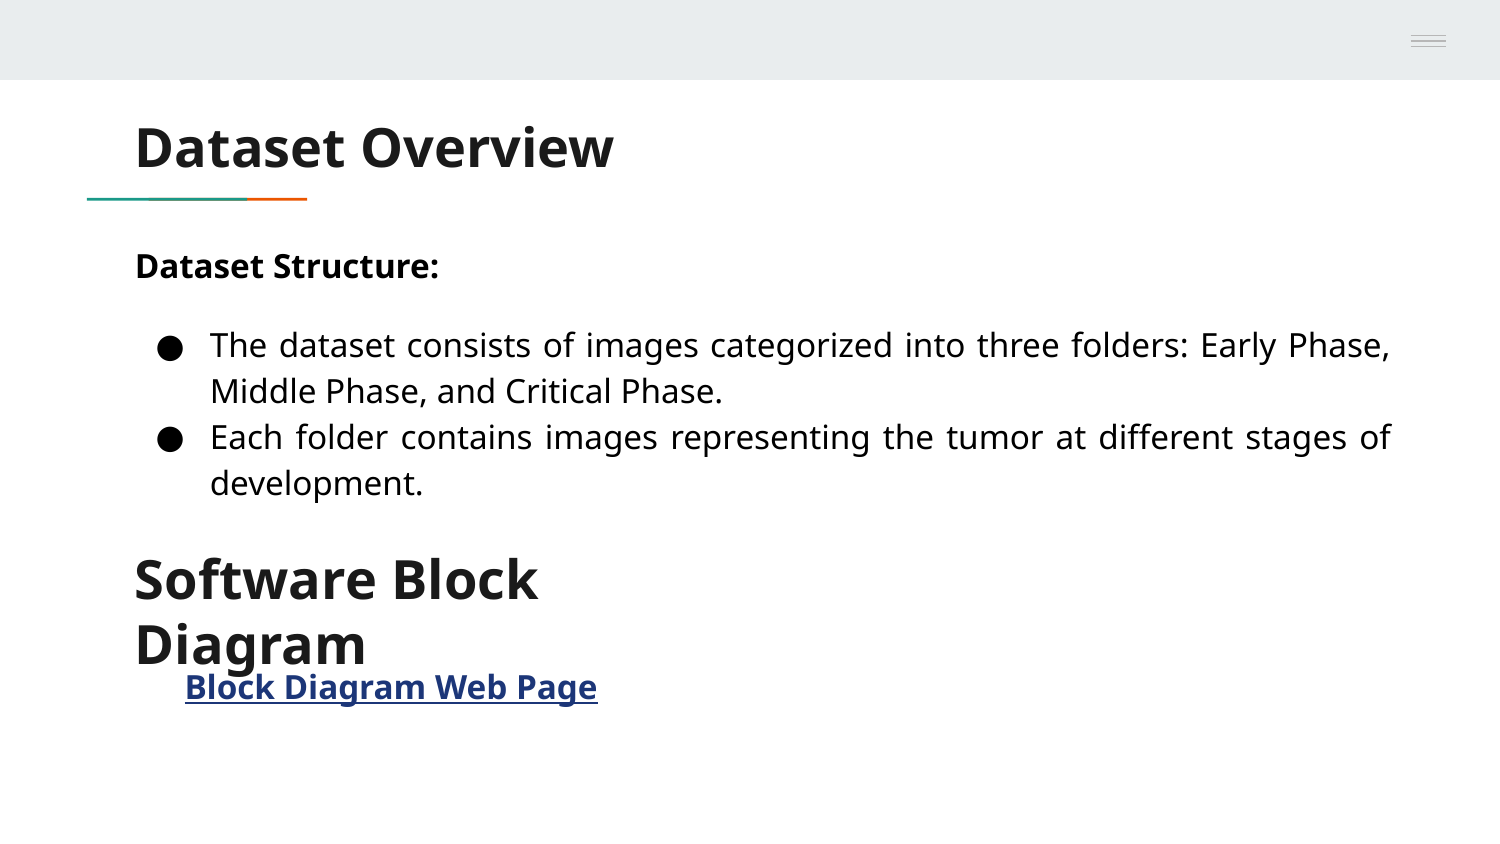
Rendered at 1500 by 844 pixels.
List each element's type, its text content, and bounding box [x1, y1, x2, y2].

text_box Software Block Diagram [119, 530, 789, 691]
list Dataset Structure: The dataset consists of images categorized into three folders: Early Phase, Middle Phase, and Critical Phase. Each folder contains images representing the tumor at different stages of development. [119, 224, 1408, 544]
text_box Block Diagram Web Page [169, 650, 804, 747]
text_box Dataset Overview [119, 98, 1131, 186]
